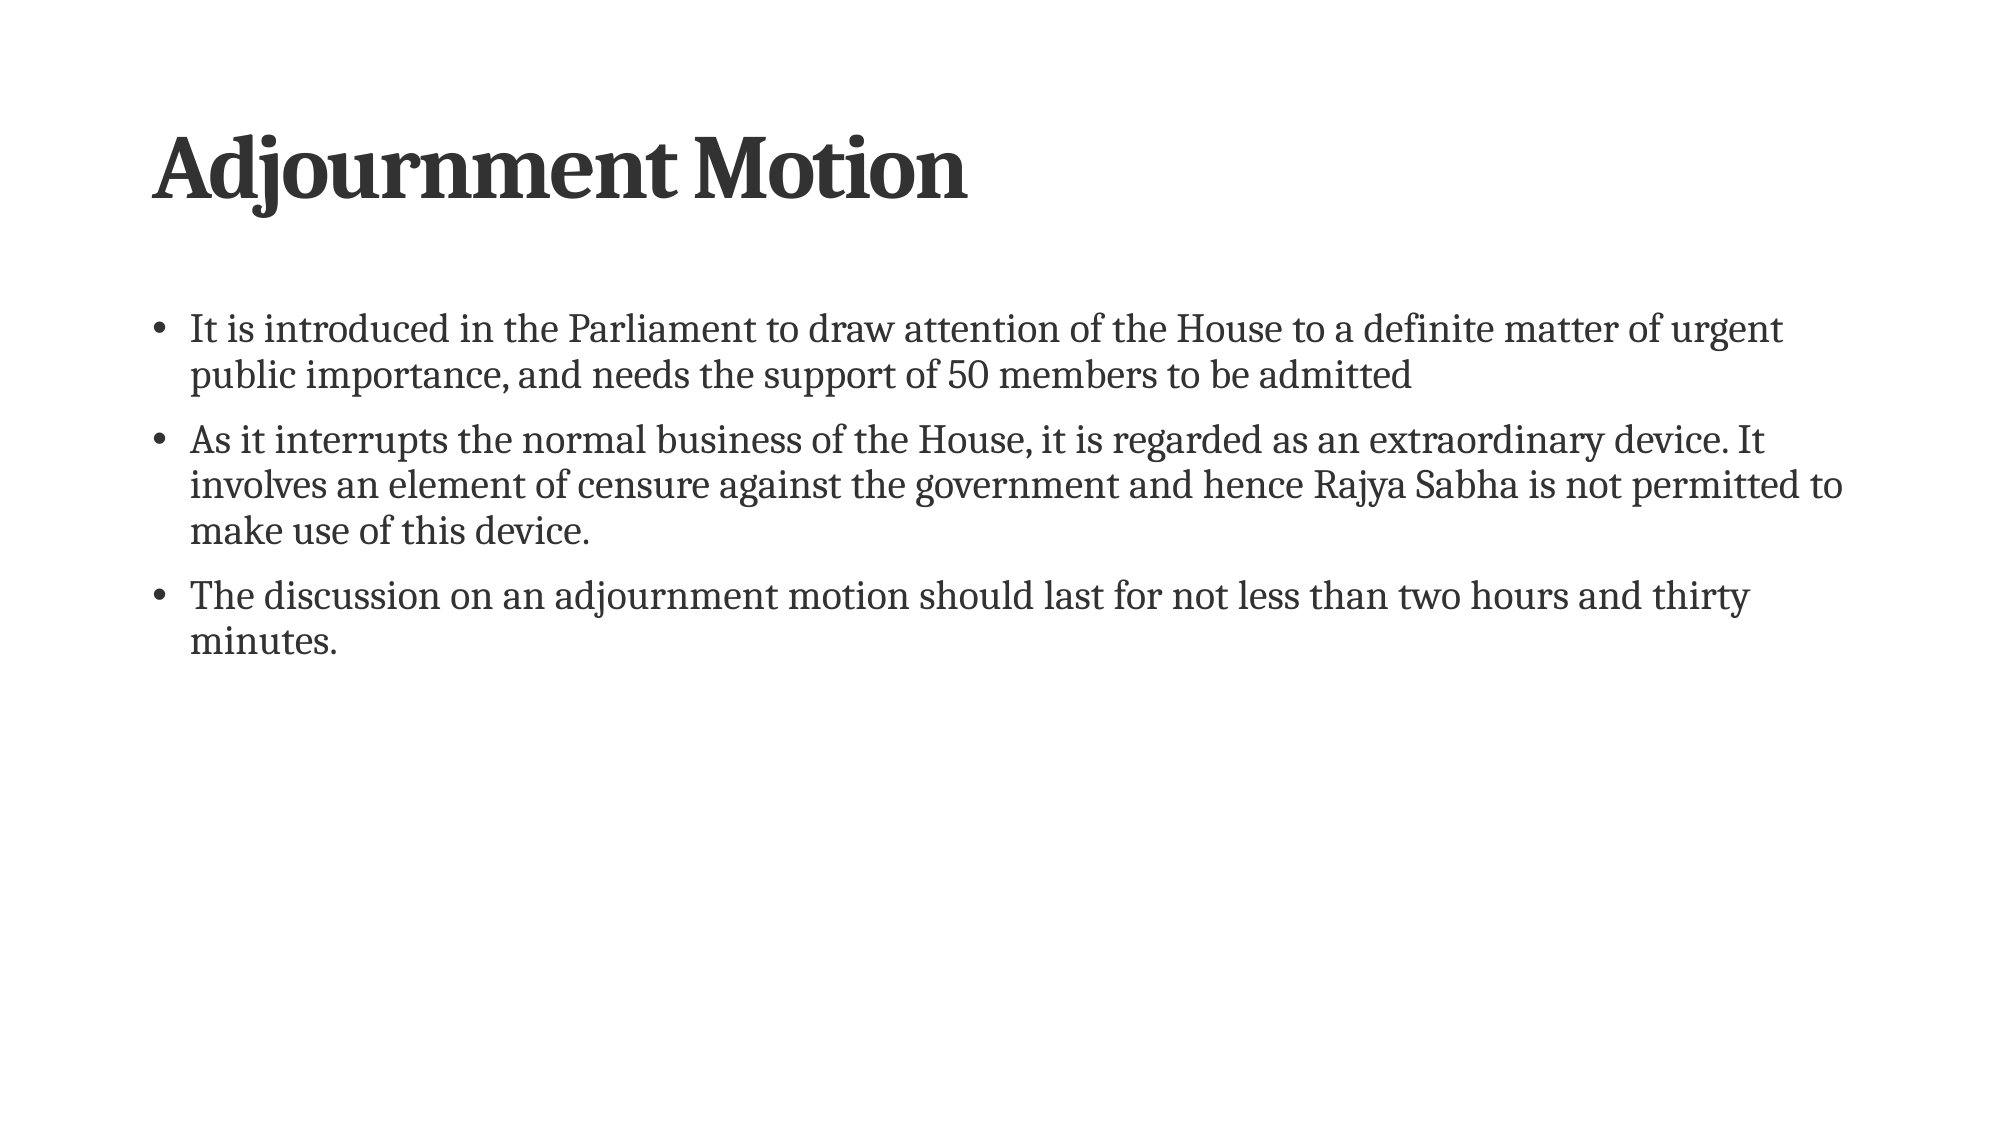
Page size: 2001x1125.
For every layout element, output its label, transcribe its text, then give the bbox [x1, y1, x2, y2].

list It is introduced in the Parliament to draw attention of the House to a definite matter of urgent public importance, and needs the support of 50 members to be admitted As it interrupts the normal business of the House, it is regarded as an extraordinary device. It involves an element of censure against the government and hence Rajya Sabha is not permitted to make use of this device. The discussion on an adjournment motion should last for not less than two hours and thirty minutes. [137, 299, 1863, 1014]
title Adjournment Motion [137, 59, 1863, 278]
